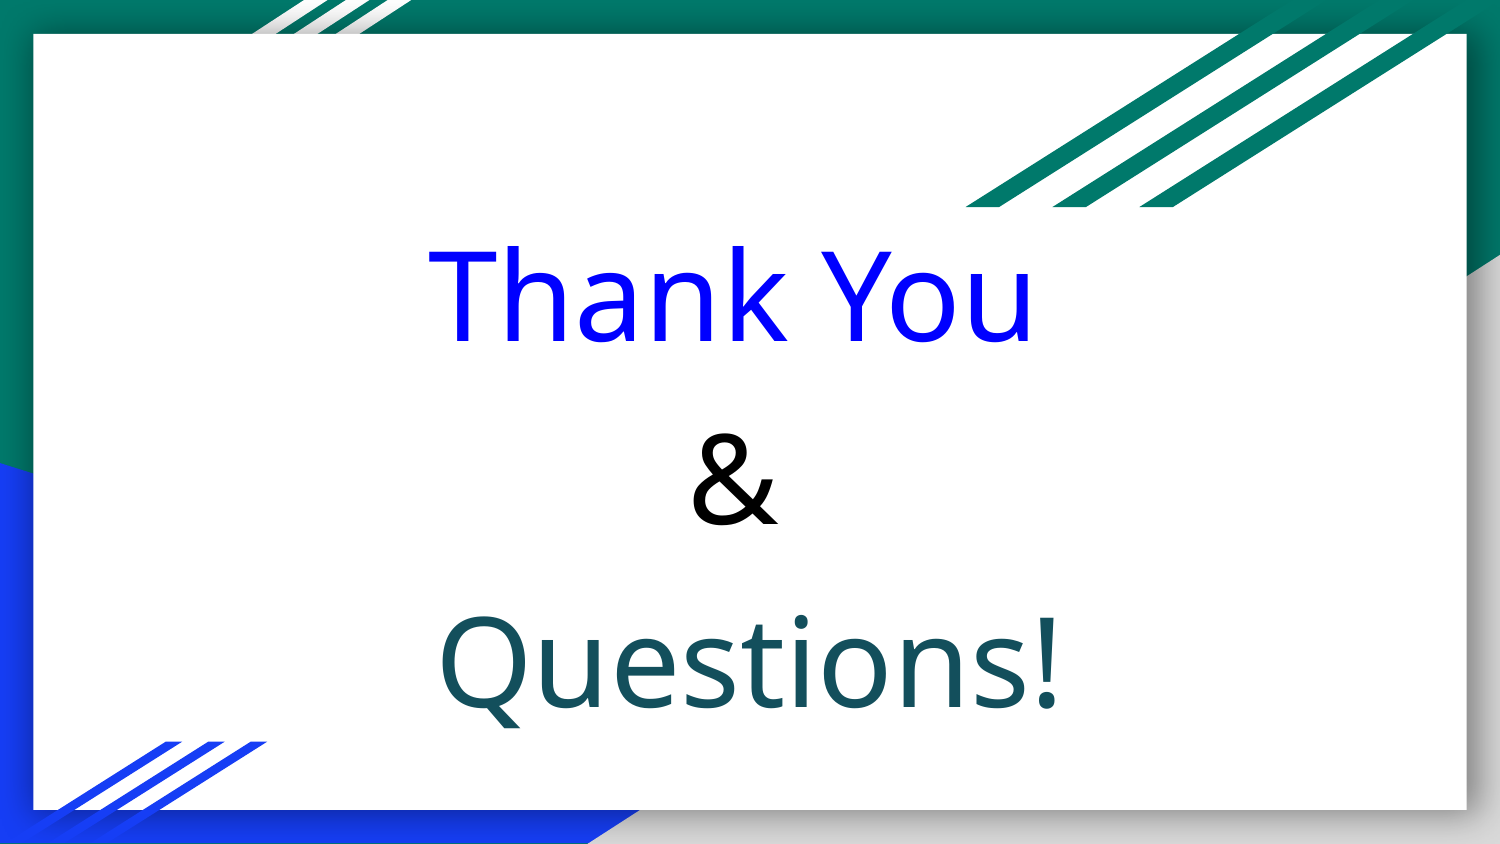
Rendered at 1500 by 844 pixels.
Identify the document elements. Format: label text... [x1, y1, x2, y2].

title Thank You & Questions! [255, 236, 1245, 680]
